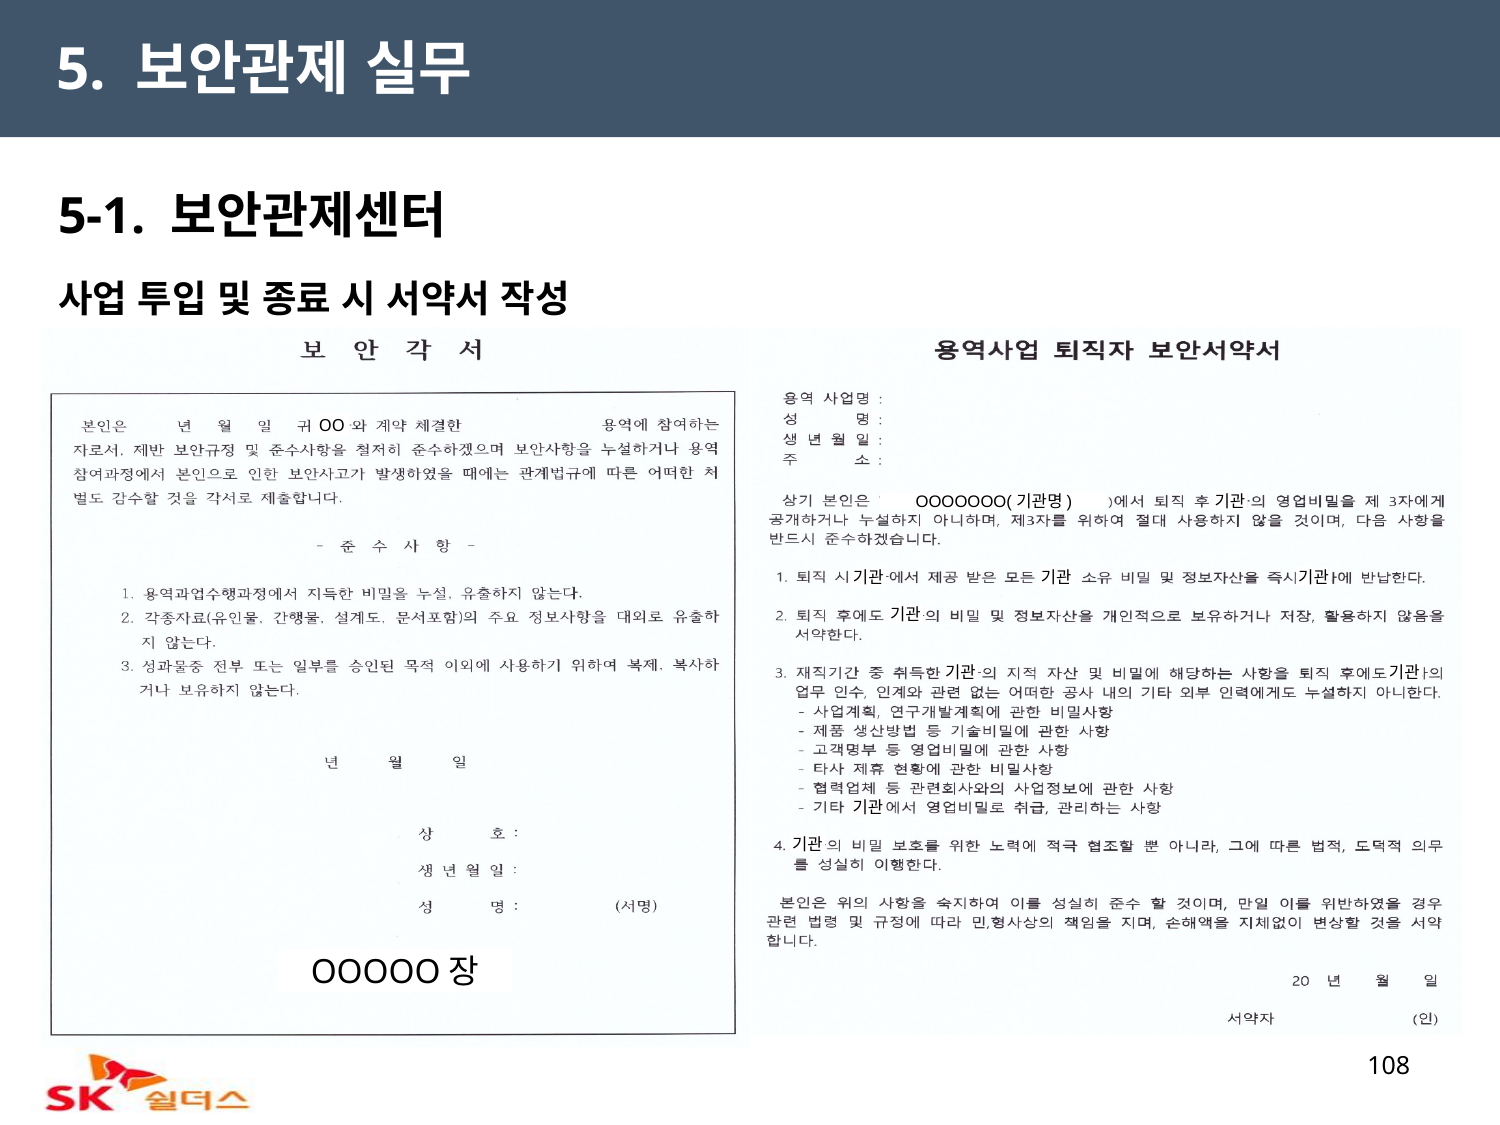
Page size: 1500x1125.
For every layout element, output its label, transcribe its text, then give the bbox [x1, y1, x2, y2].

text_box 사업 투입 및 종료 시 서약서 작성 [43, 267, 1459, 327]
text_box 5-1. 보안관제센터 [42, 171, 1461, 257]
slide_number 108 [1074, 1043, 1425, 1103]
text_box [40, 327, 750, 1047]
text_box 5. 보안관제 실무 [39, 17, 752, 116]
picture [17, 1044, 267, 1121]
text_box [752, 327, 1462, 1036]
